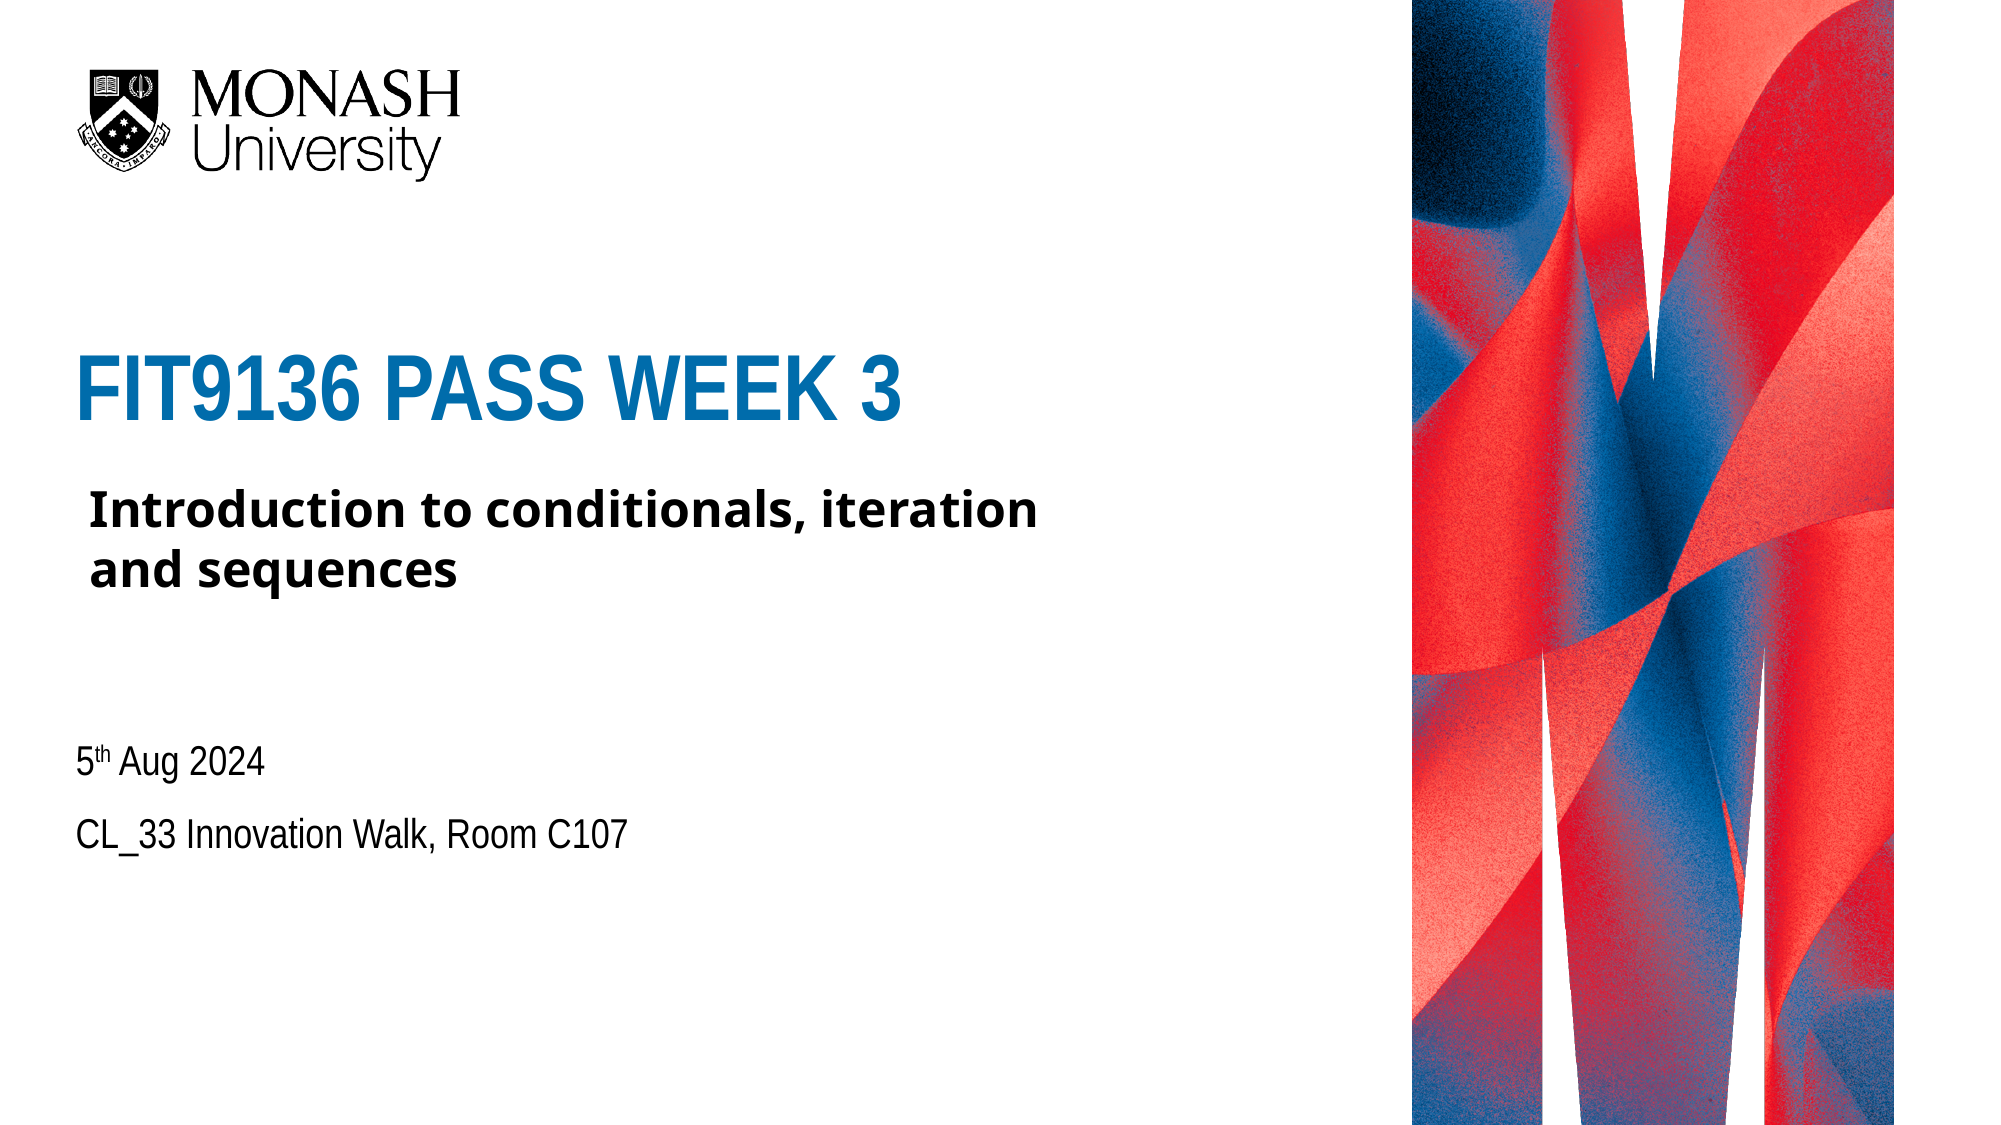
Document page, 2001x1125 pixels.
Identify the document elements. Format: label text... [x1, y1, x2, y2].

picture [1412, 0, 1894, 1125]
text_box FIT9136 PASS WEEK 3 [60, 332, 1047, 526]
picture [76, 69, 460, 182]
text_box CL_33 Innovation Walk, Room C107 [60, 805, 988, 932]
text_box Introduction to conditionals, iteration and sequences [74, 470, 1161, 664]
text_box 5th Aug 2024 [60, 732, 988, 800]
